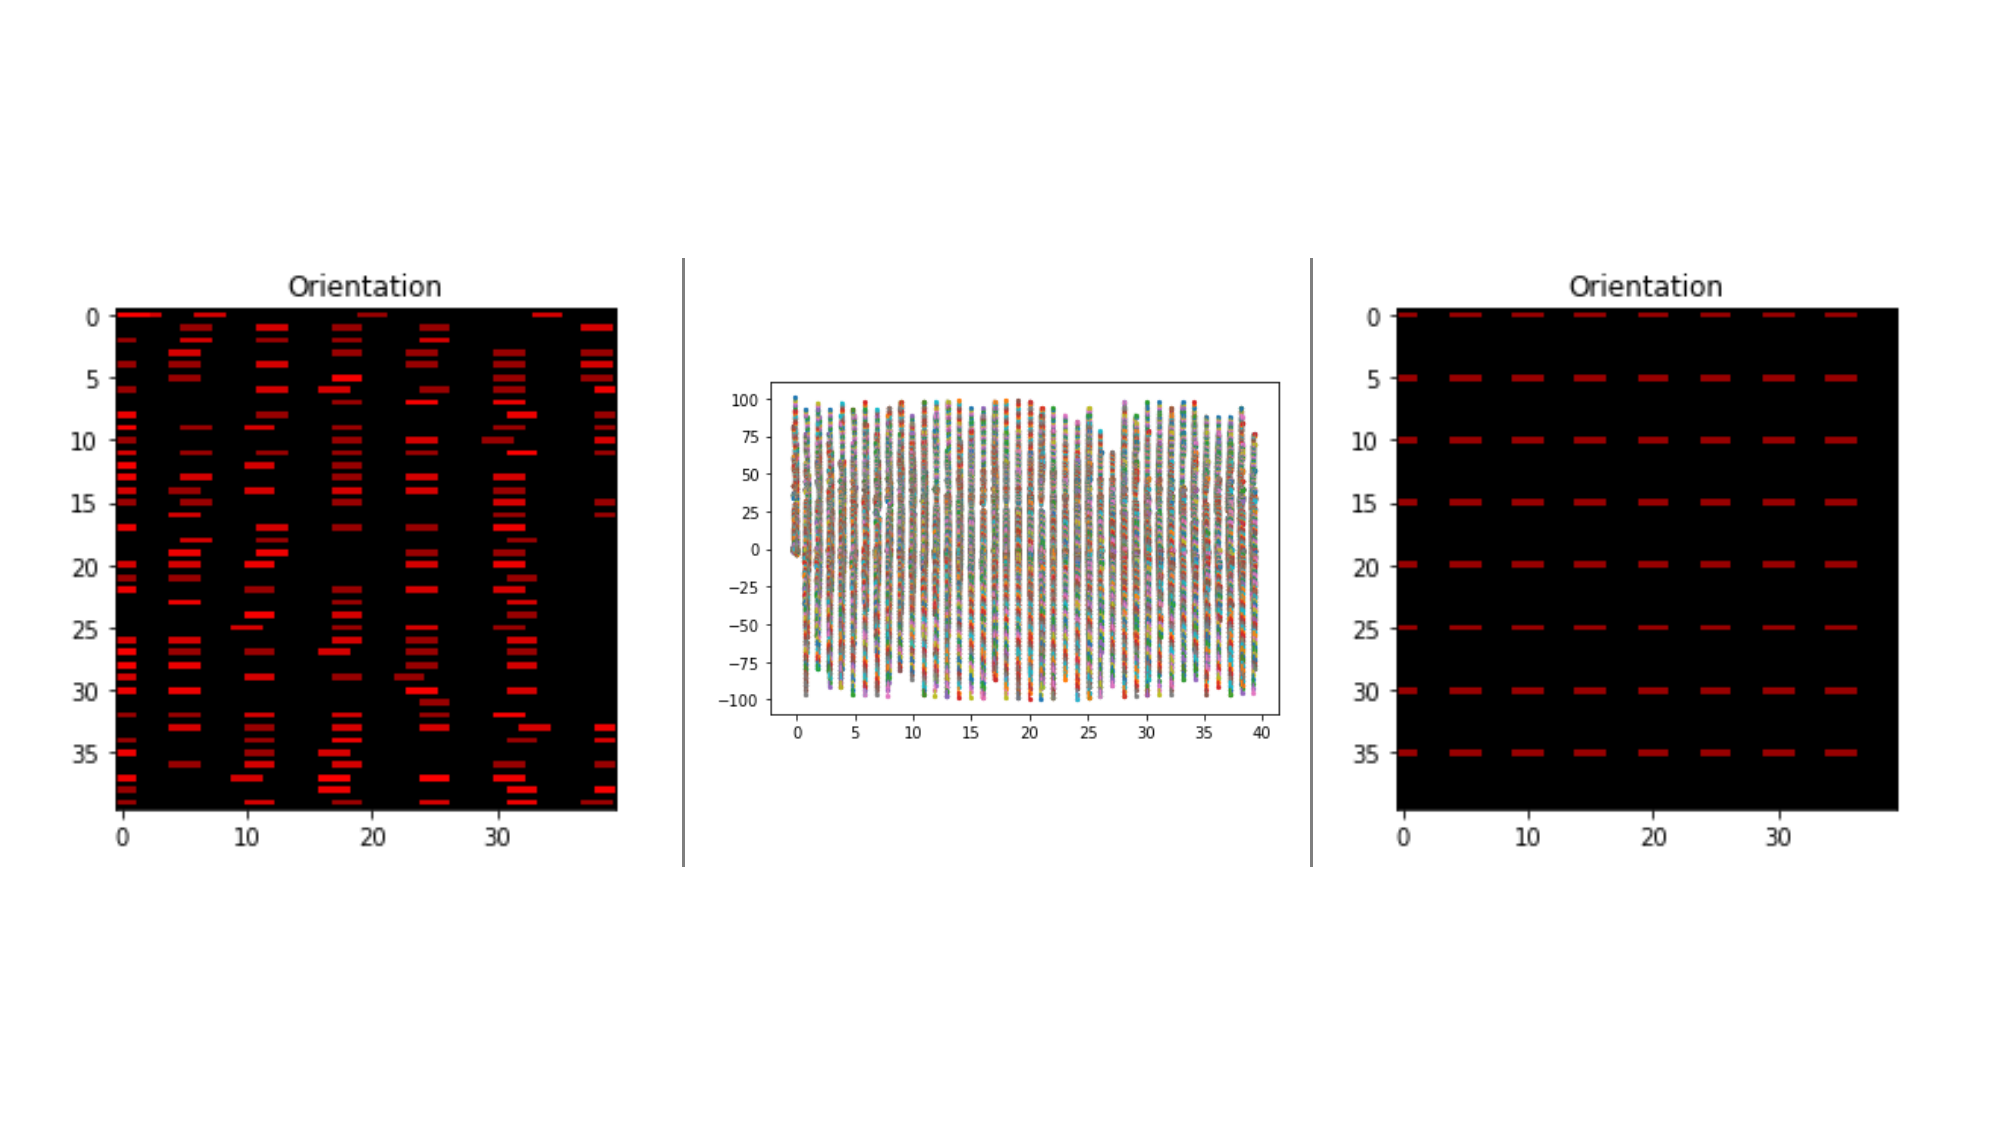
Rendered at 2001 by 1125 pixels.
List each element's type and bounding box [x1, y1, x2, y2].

picture [707, 373, 1288, 751]
picture [54, 258, 632, 865]
picture [1335, 258, 1913, 865]
